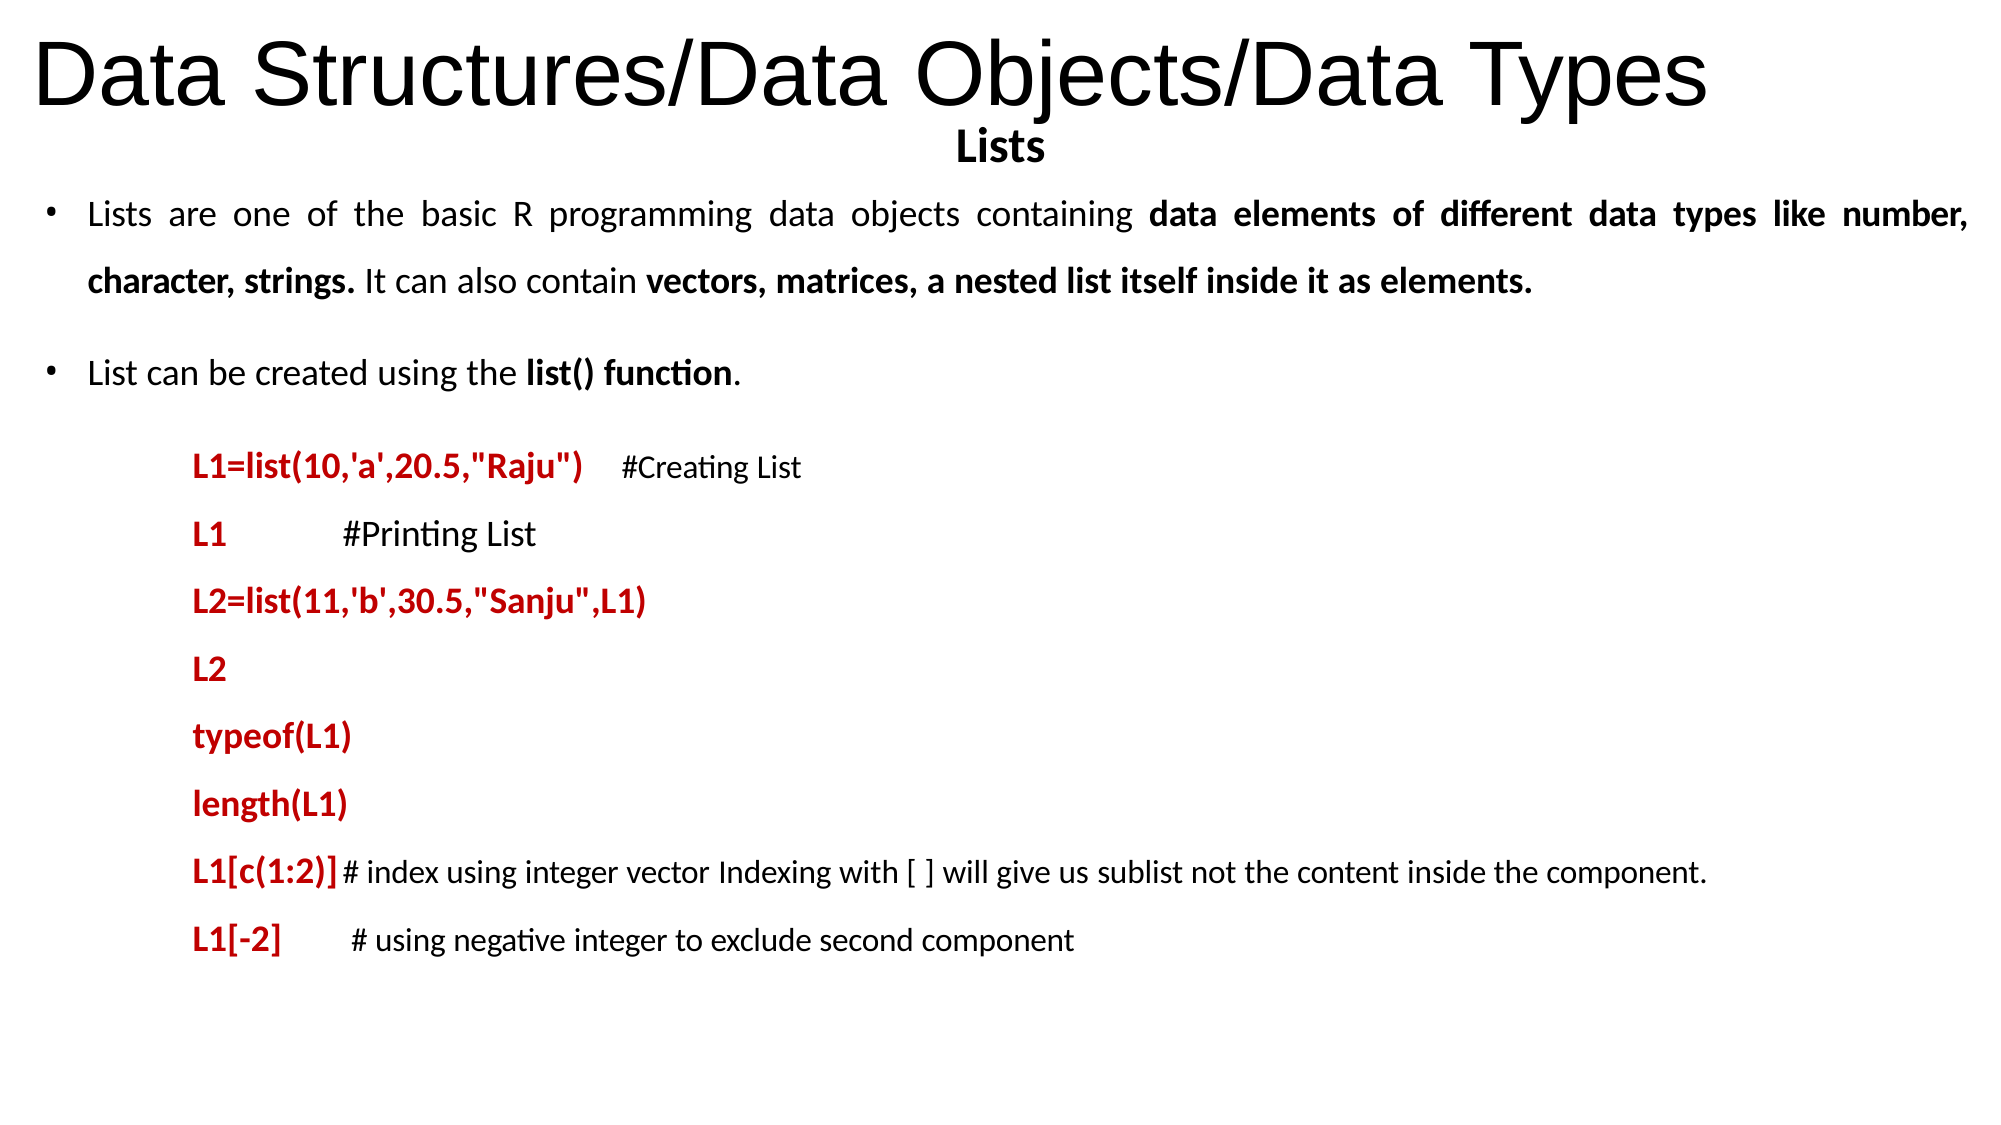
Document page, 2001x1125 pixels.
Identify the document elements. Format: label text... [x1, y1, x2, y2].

title Data Structures/Data Objects/Data Types [30, 0, 1958, 163]
text_box #Creating List [619, 443, 807, 484]
text_box Lists Lists are one of the basic R programming data objects containing data elements of different data types like number, character, strings. It can also contain vectors, matrices, a nested list itself inside it as elements. List can be created using the list() function. [42, 88, 1987, 394]
text_box L1[-2] [190, 911, 285, 959]
text_box L1=list(10,'a',20.5,"Raju") [190, 439, 590, 484]
text_box # using negative integer to exclude second component [348, 916, 1087, 958]
text_box L1 #Printing List L2=list(11,'b',30.5,"Sanju",L1) L2 typeof(L1) length(L1) L1[c(1:2)] # index using integer vector Indexing with [ ] will give us sublist not the content inside the component. [190, 484, 1753, 892]
